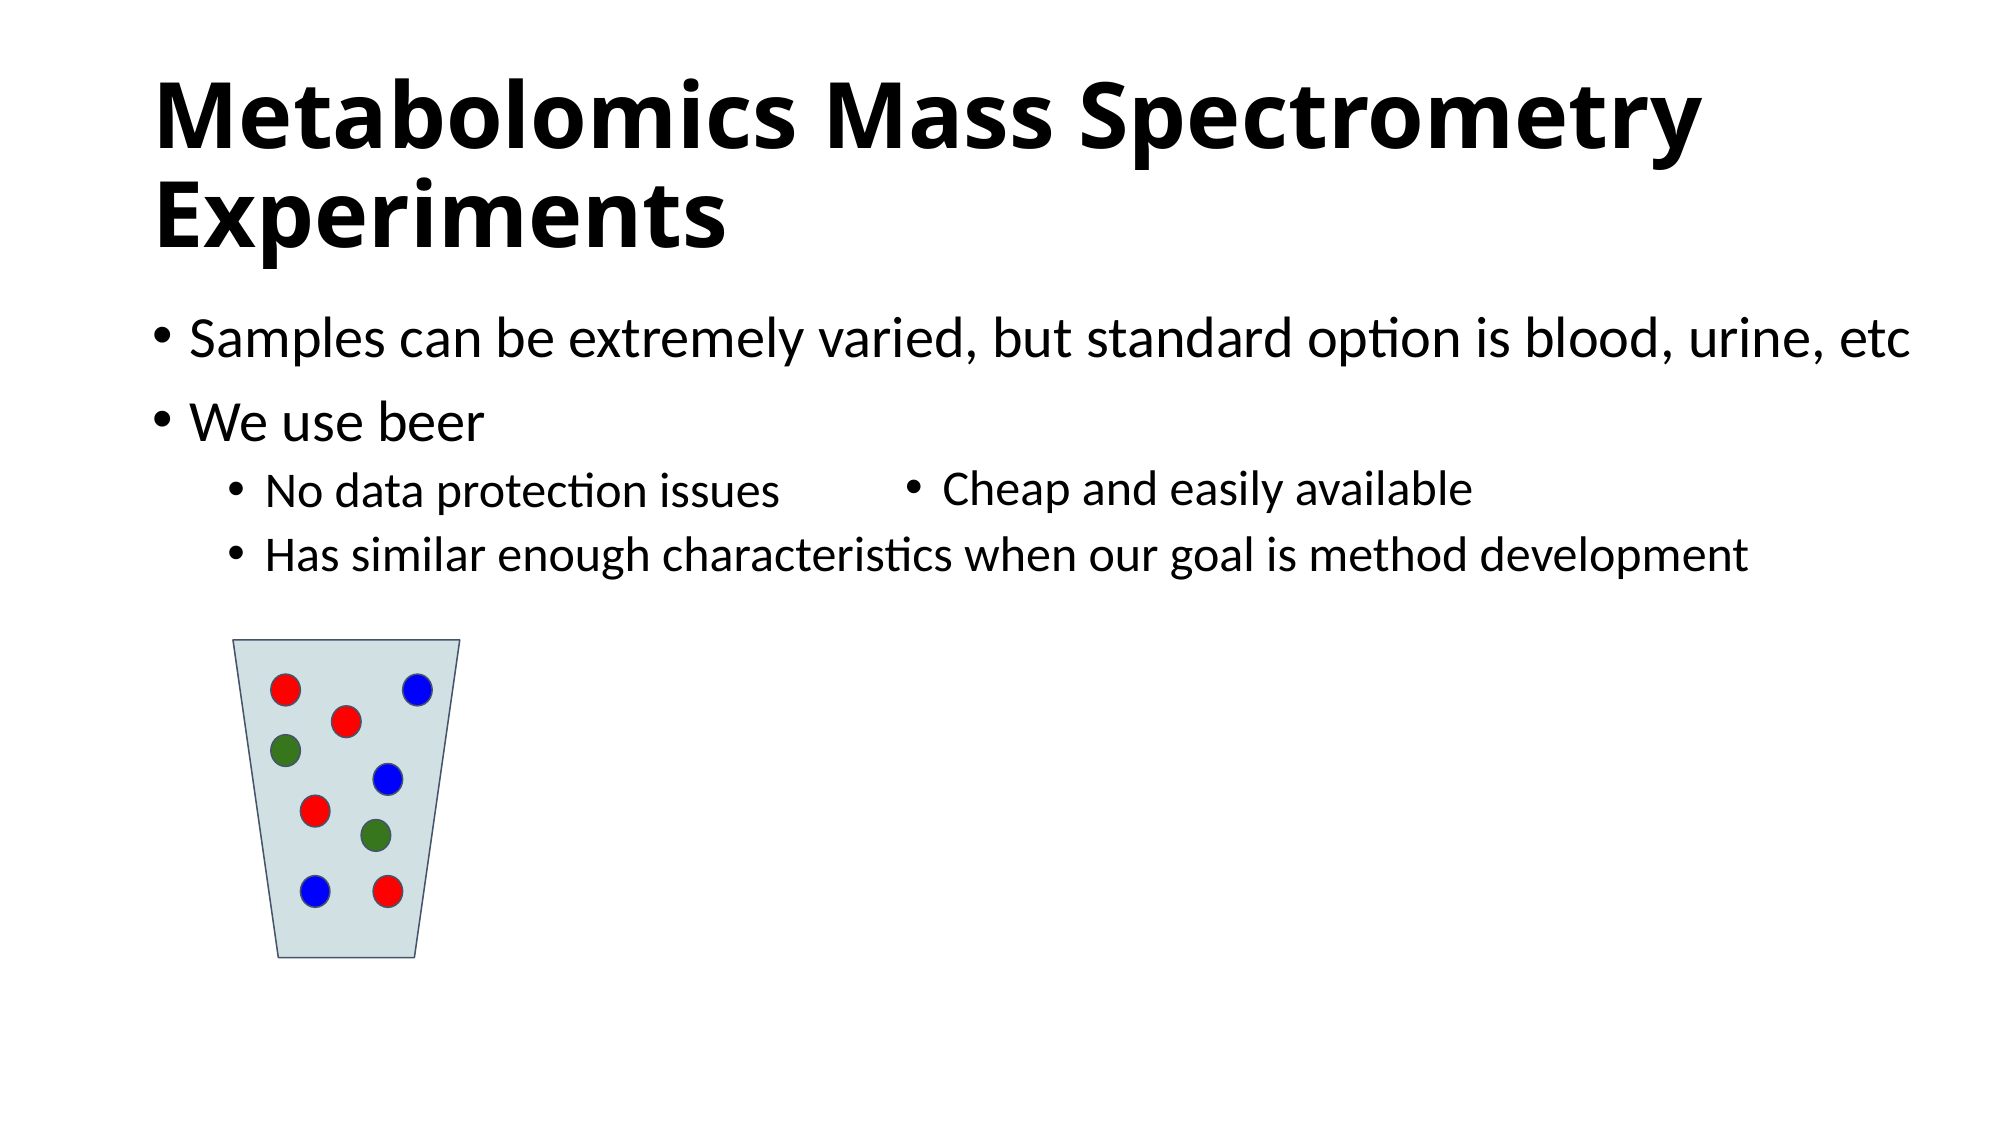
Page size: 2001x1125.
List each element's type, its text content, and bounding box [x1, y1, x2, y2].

text_box [300, 795, 330, 827]
list Samples can be extremely varied, but standard option is blood, urine, etc We use beer No data protection issues Has similar enough characteristics when our goal is method development [137, 299, 1958, 1014]
text_box [361, 819, 391, 852]
text_box [402, 674, 433, 706]
title Metabolomics Mass Spectrometry Experiments [137, 59, 1863, 278]
text_box [373, 763, 403, 796]
text_box [373, 875, 403, 908]
text_box [270, 674, 301, 706]
text_box Cheap and easily available [815, 455, 1691, 543]
text_box [232, 639, 460, 958]
text_box [300, 875, 330, 908]
text_box [270, 734, 301, 767]
text_box [331, 705, 362, 738]
